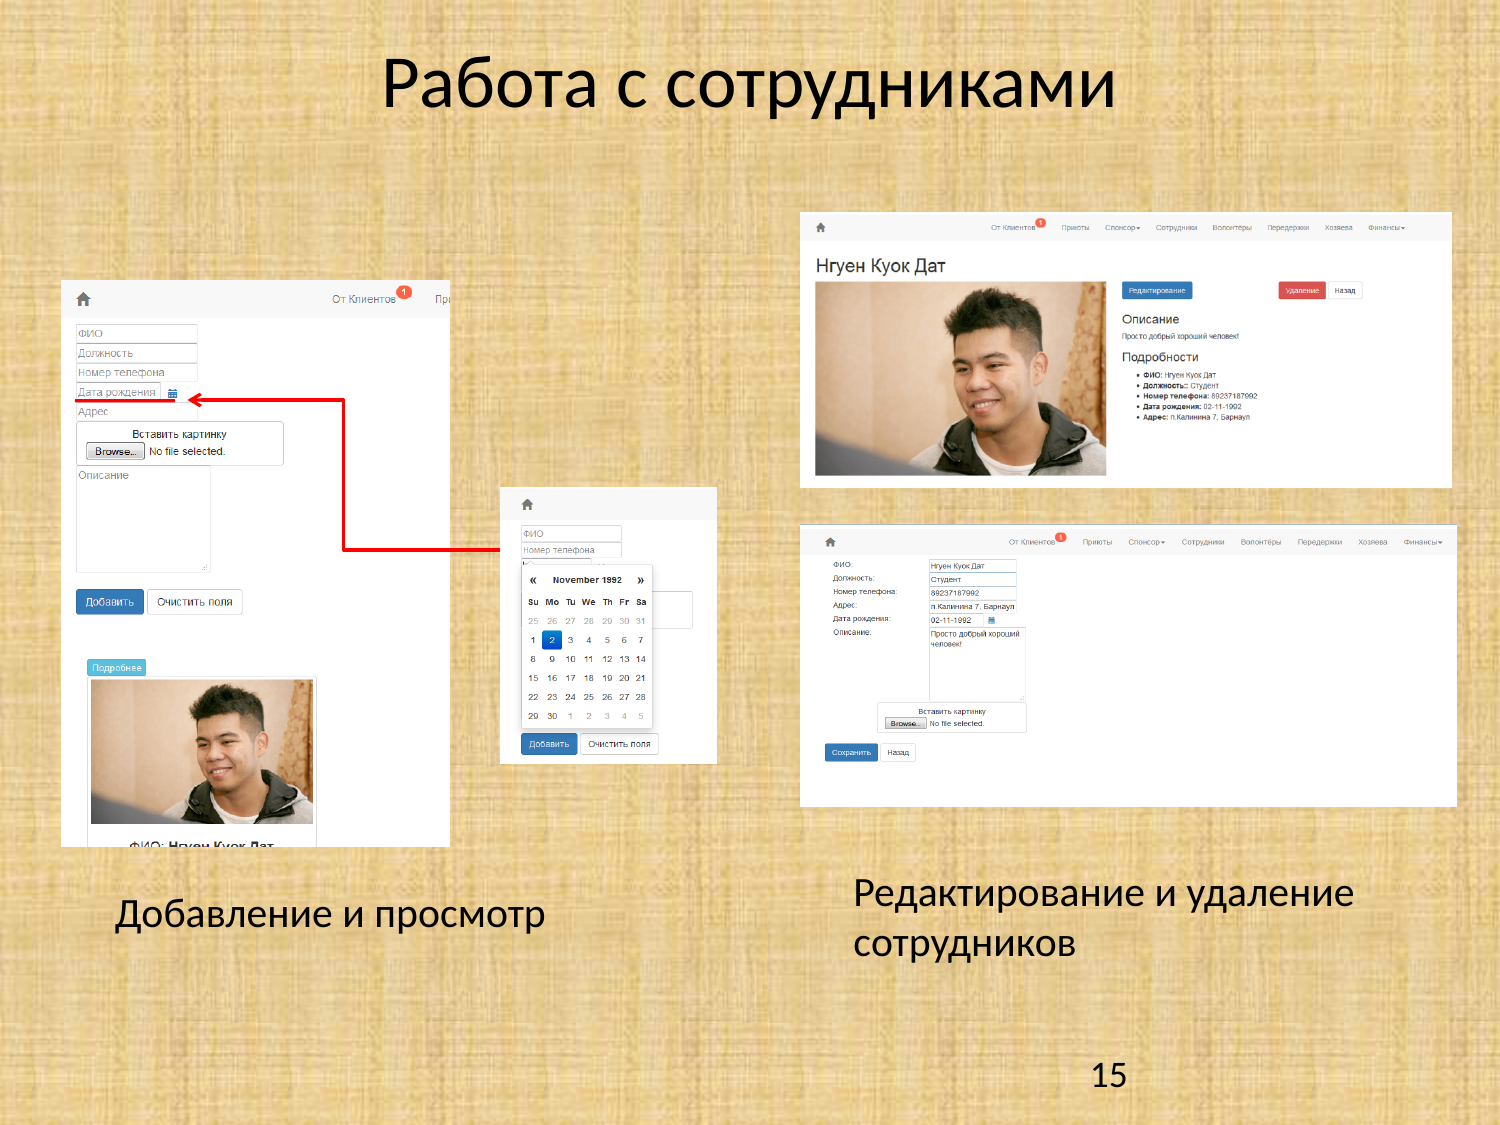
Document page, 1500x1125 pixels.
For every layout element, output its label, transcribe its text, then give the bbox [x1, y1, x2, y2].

title Работа с сотрудниками [75, 24, 1425, 133]
picture [0, 0, 1500, 1125]
slide_number 15 [1074, 1042, 1425, 1103]
text_box Редактирование и удаление сотрудников [838, 888, 1414, 942]
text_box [187, 399, 501, 551]
text_box Добавление и просмотр [99, 884, 675, 939]
